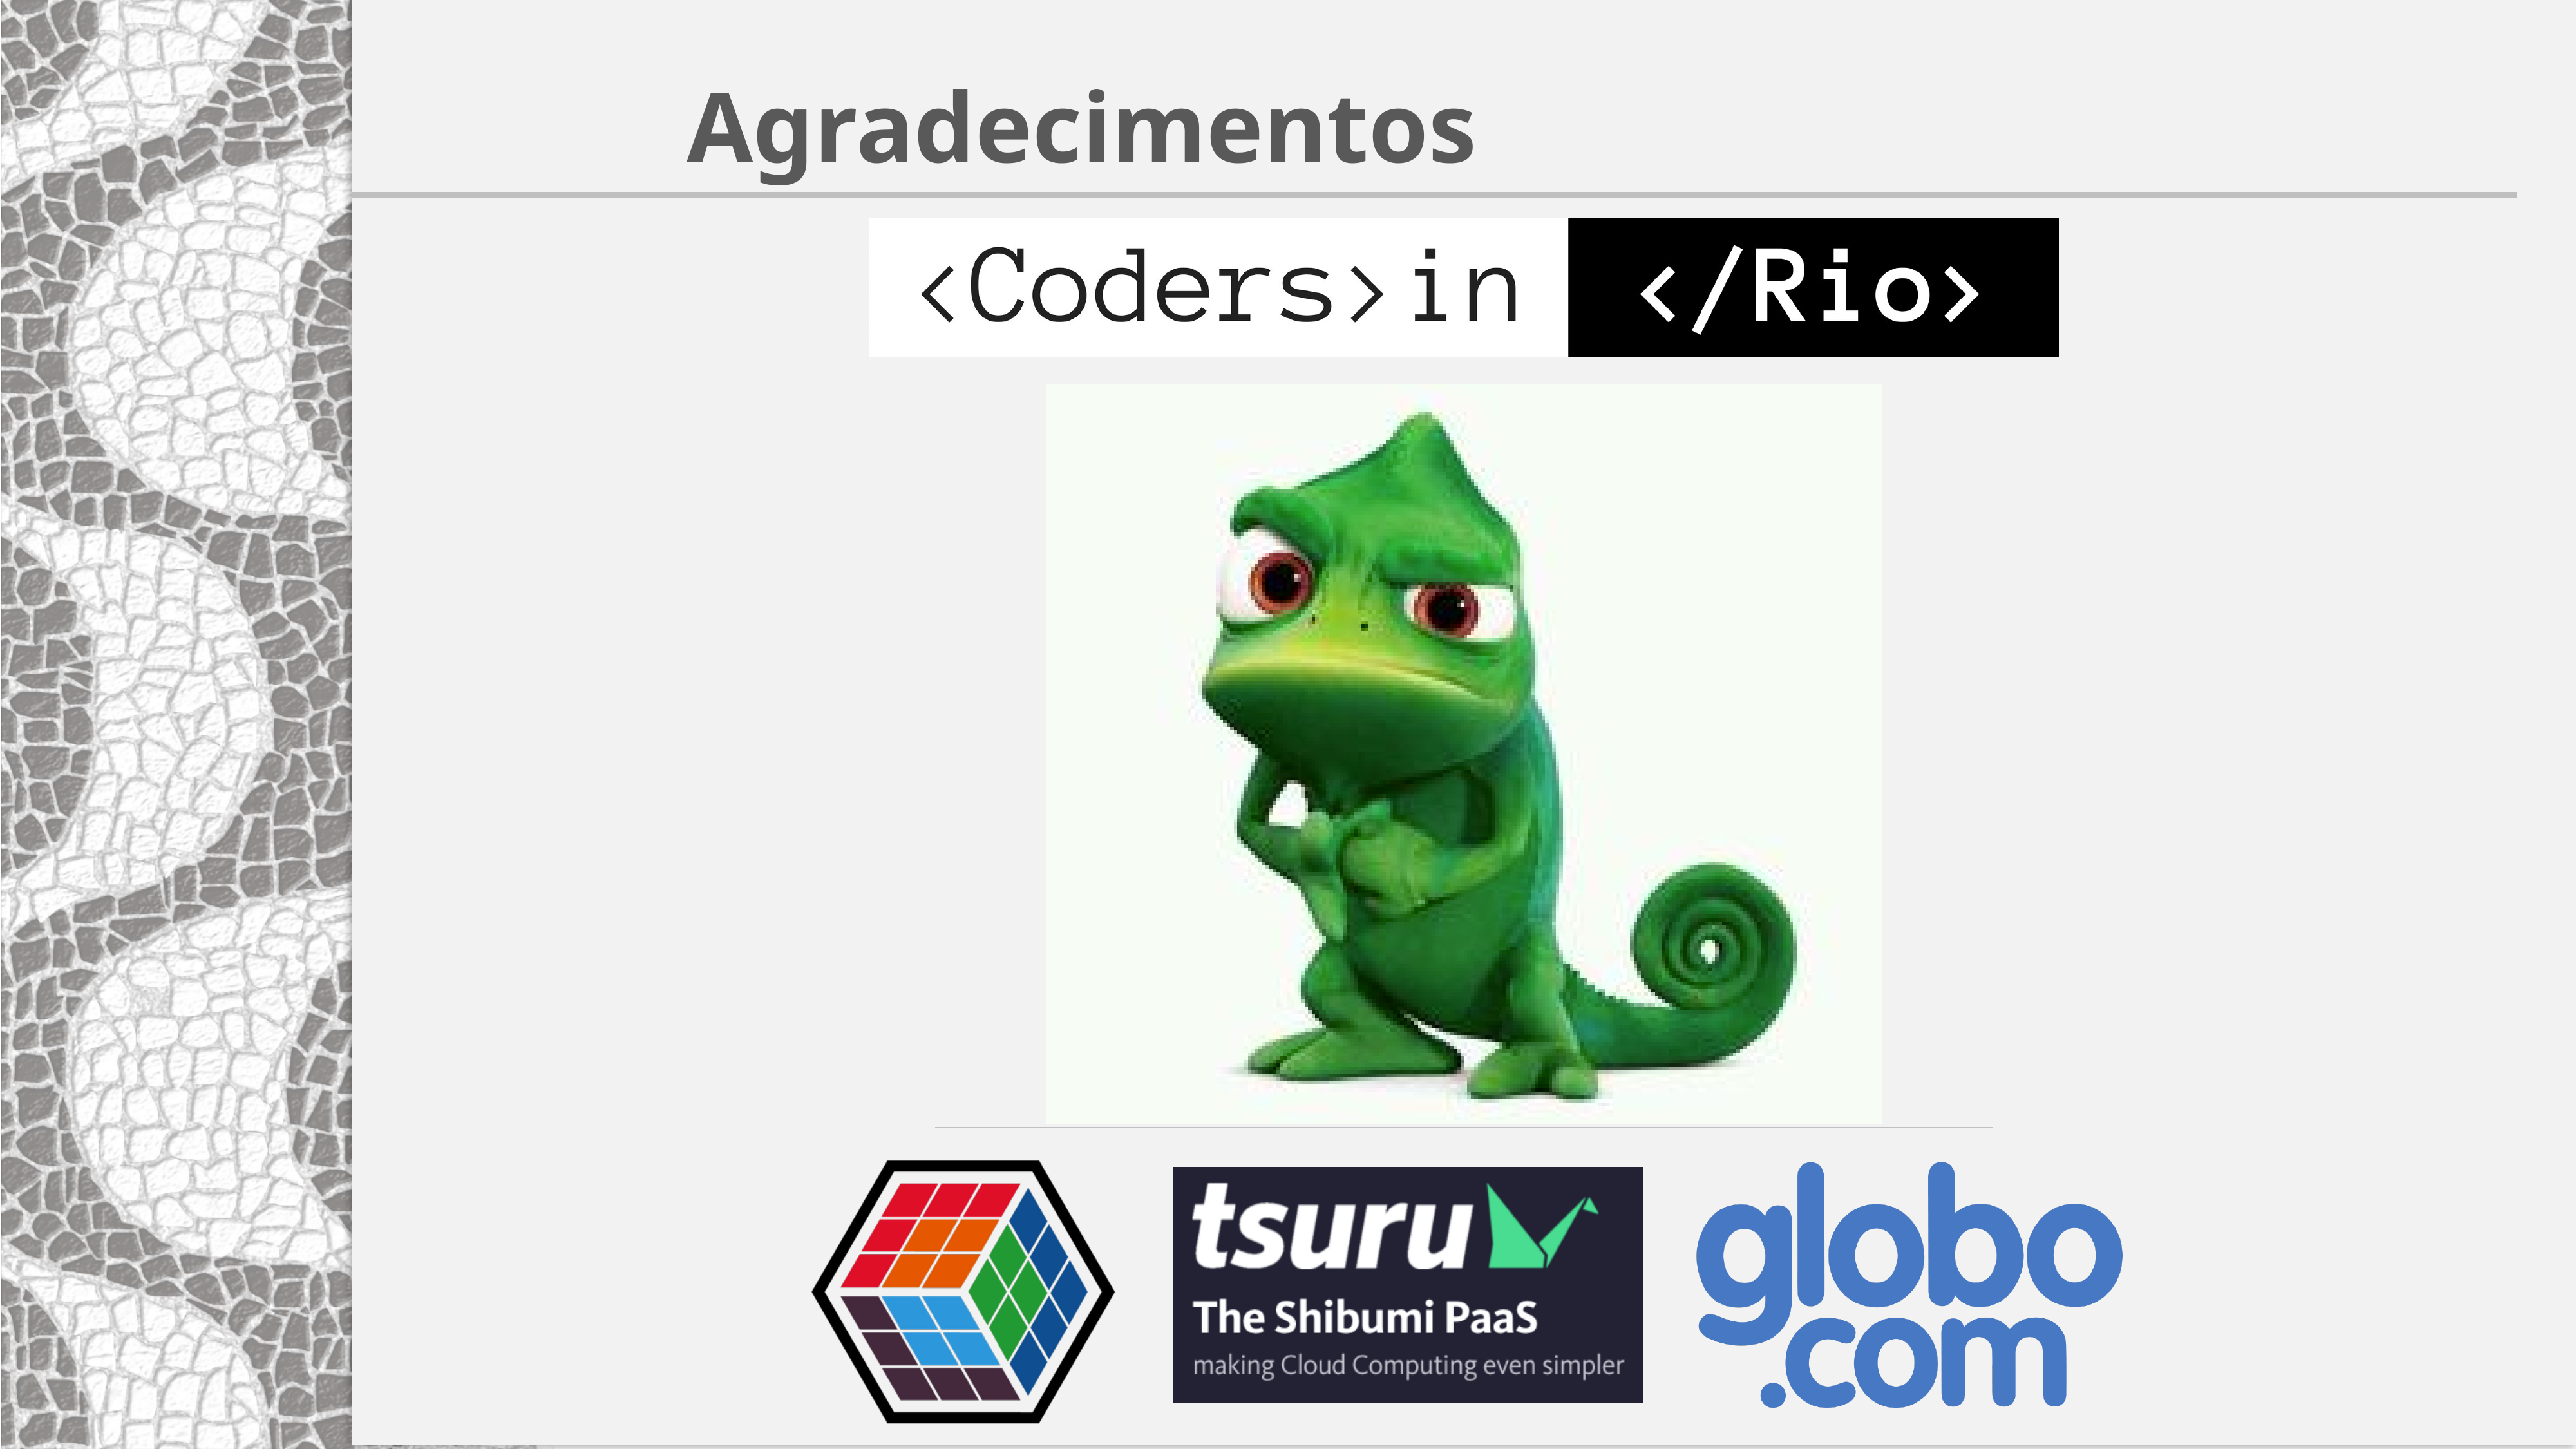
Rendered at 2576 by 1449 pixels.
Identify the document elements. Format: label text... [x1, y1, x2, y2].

text_box Agradecimentos [677, 56, 2518, 192]
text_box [803, 1131, 2125, 1449]
picture [0, 444, 1005, 999]
text_box [352, 0, 2576, 1445]
picture [1046, 384, 1882, 1124]
picture [869, 218, 2059, 358]
